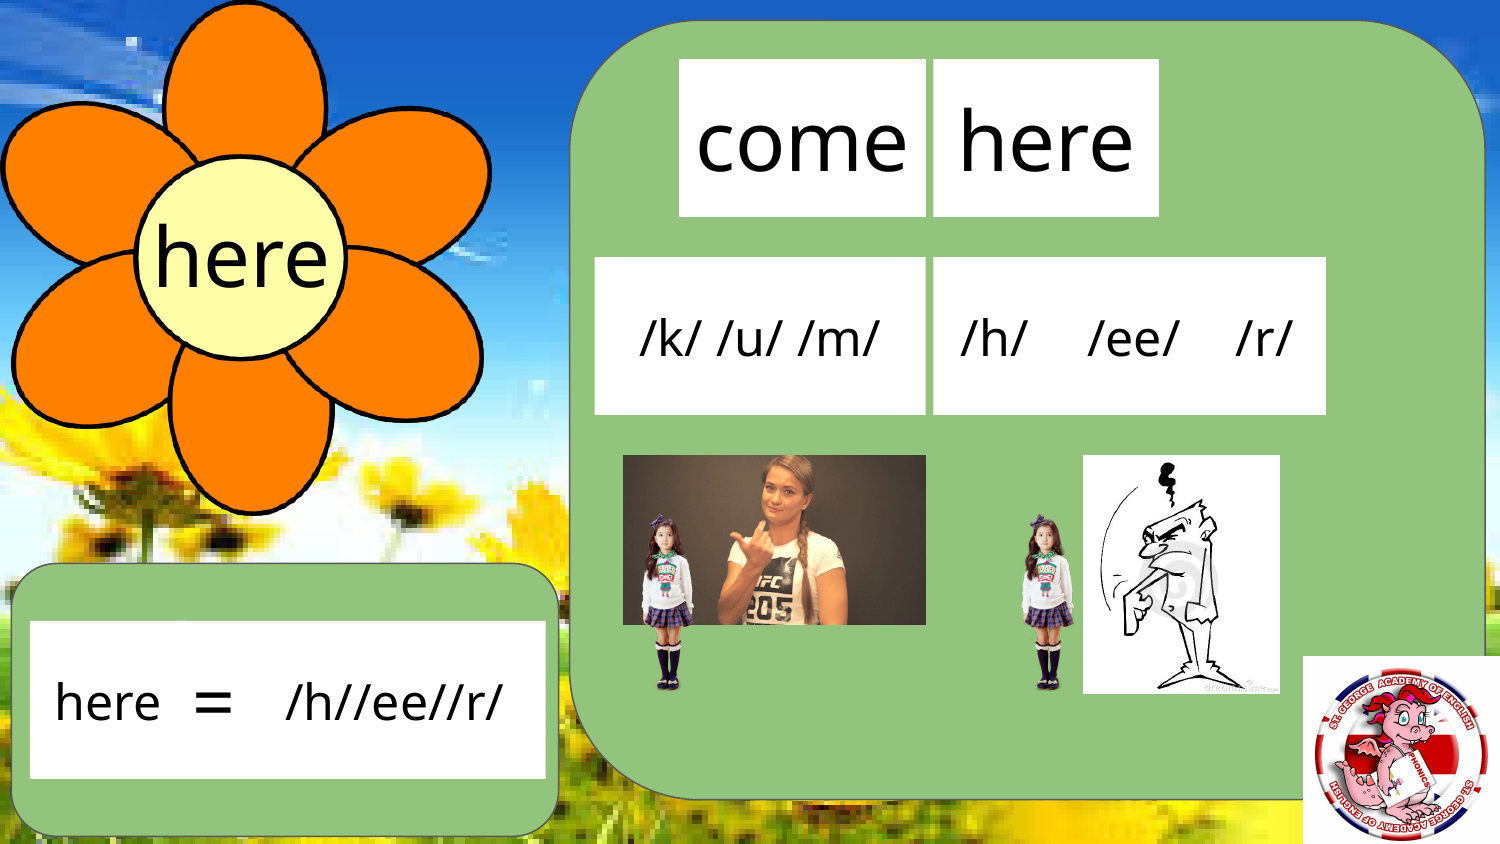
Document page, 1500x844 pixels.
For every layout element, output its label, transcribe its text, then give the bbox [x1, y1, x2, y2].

text_box /h/ [933, 257, 1056, 415]
text_box /k/ /u/ /m/ [594, 257, 926, 415]
text_box /h//ee//r/ [244, 620, 546, 779]
text_box /ee/ [1056, 257, 1203, 415]
text_box come [679, 59, 926, 217]
text_box [569, 20, 1486, 800]
text_box = [177, 620, 244, 779]
picture [0, 0, 1500, 844]
text_box /r/ [1203, 257, 1326, 415]
text_box here [933, 59, 1159, 217]
text_box here [29, 620, 177, 779]
text_box [11, 563, 559, 837]
